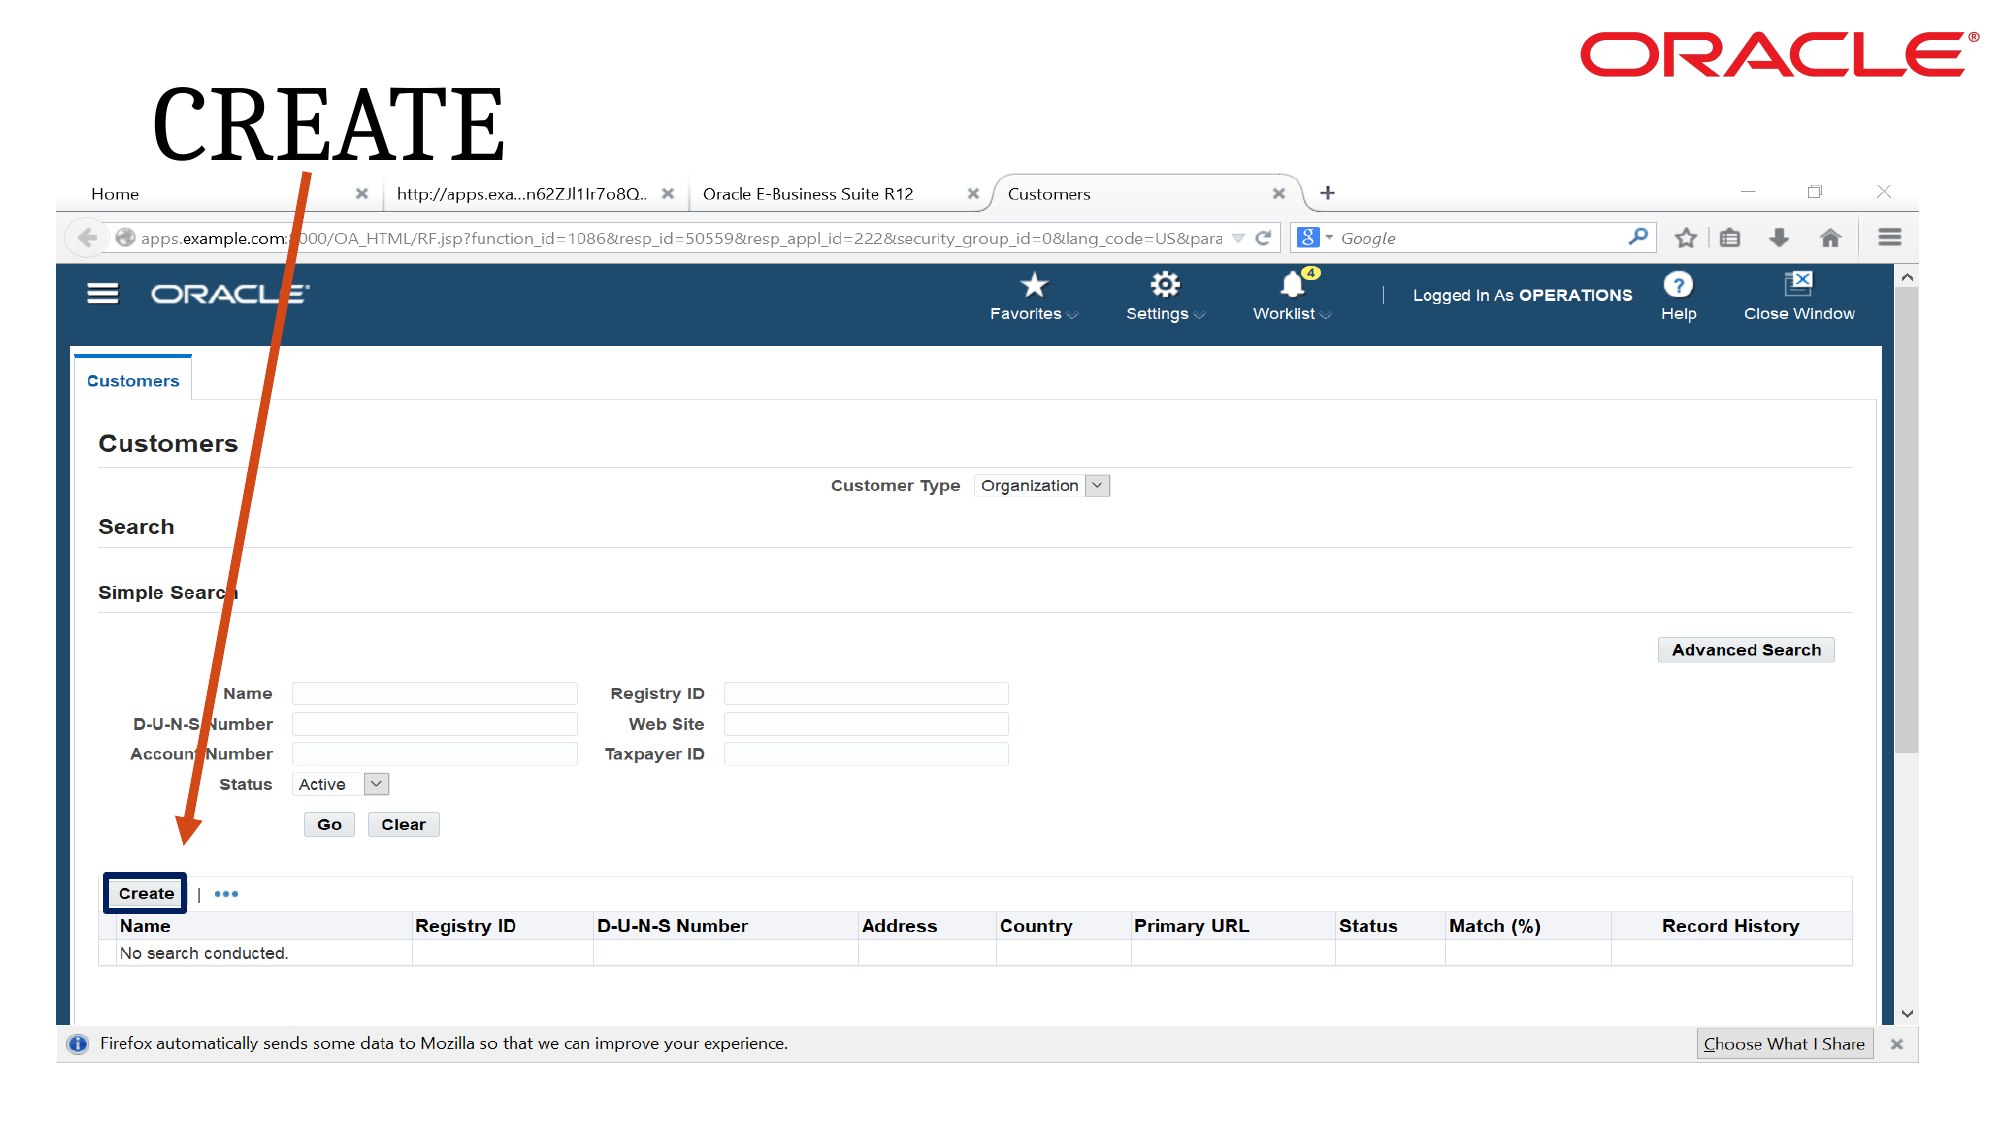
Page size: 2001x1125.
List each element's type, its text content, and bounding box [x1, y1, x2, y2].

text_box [186, 174, 306, 844]
title Create [137, 59, 1863, 171]
picture [1558, 3, 2001, 105]
picture [56, 172, 1919, 1060]
